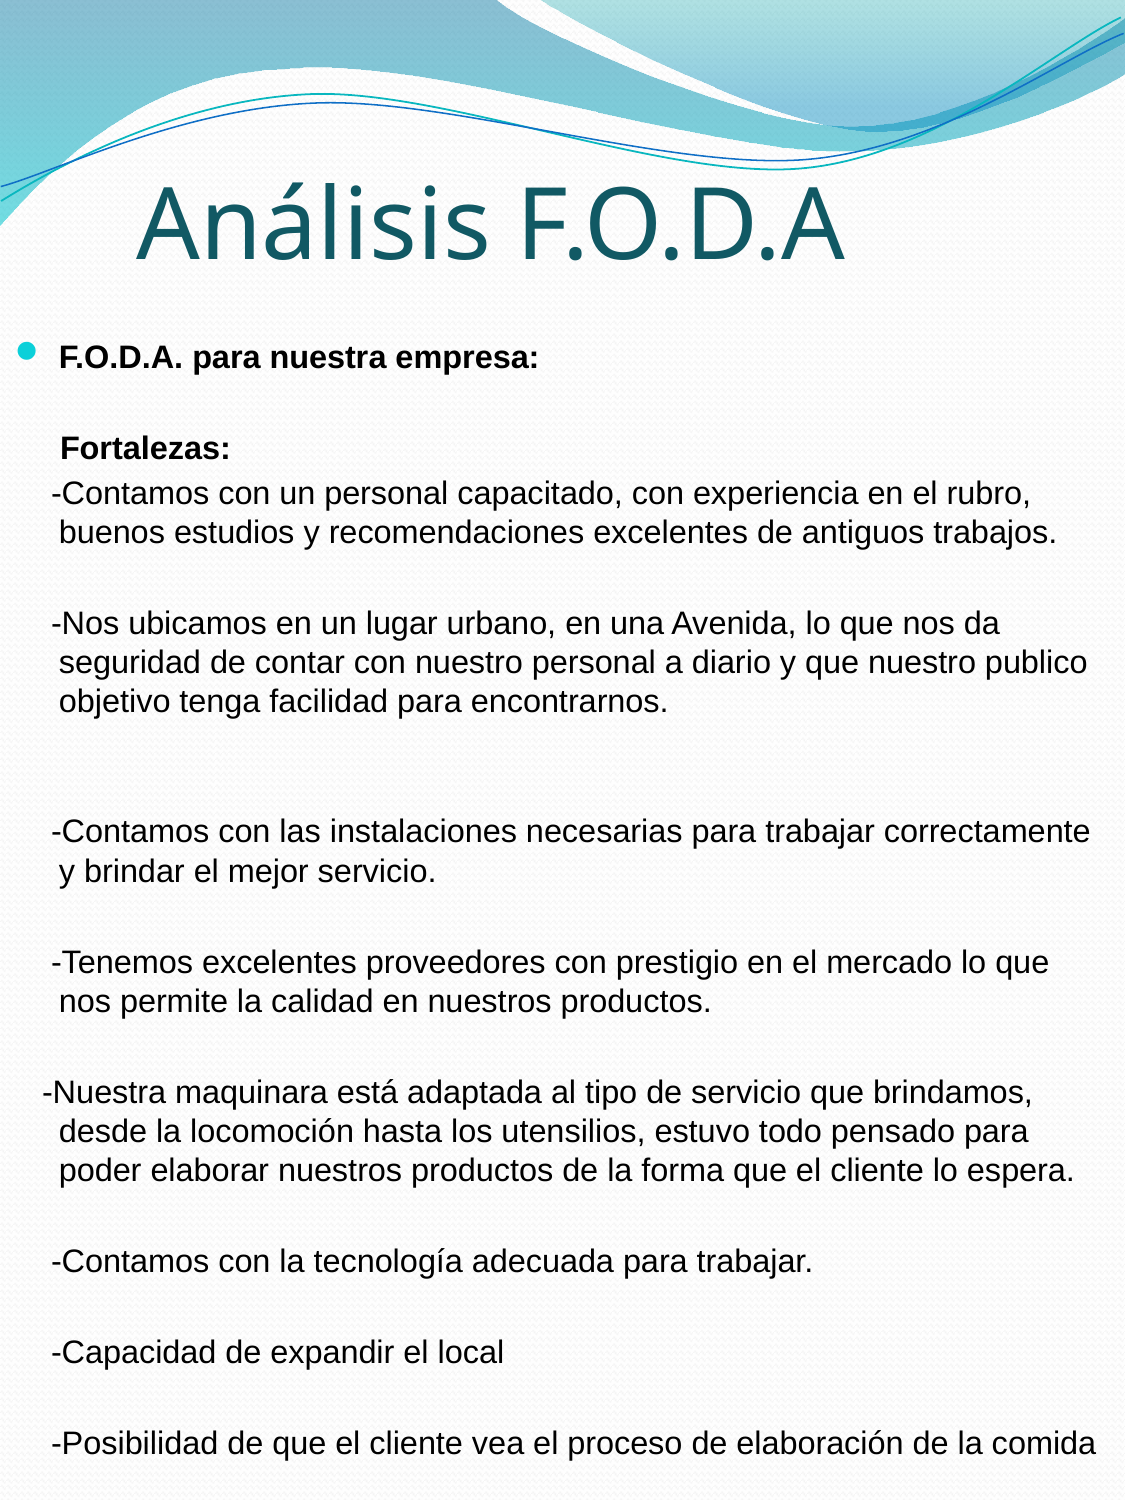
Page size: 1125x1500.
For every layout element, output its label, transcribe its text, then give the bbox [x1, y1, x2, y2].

text_box Análisis F.O.D.A [121, 152, 861, 288]
list F.O.D.A. para nuestra empresa: Fortalezas: -Contamos con un personal capacitado, con experiencia en el rubro, buenos estudios y recomendaciones excelentes de antiguos trabajos. -Nos ubicamos en un lugar urbano, en una Avenida, lo que nos da seguridad de contar con nuestro personal a diario y que nuestro publico objetivo tenga facilidad para encontrarnos. -Contamos con las instalaciones necesarias para trabajar correctamente y brindar el mejor servicio. -Tenemos excelentes proveedores con prestigio en el mercado lo que nos permite la calidad en nuestros productos. -Nuestra maquinara está adaptada al tipo de servicio que brindamos, desde la locomoción hasta los utensilios, estuvo todo pensado para poder elaborar nuestros productos de la forma que el cliente lo espera. -Contamos con la tecnología adecuada para trabajar. -Capacidad de expandir el local -Posibilidad de que el cliente vea el proceso de elaboración de la comida [0, 327, 1125, 1500]
